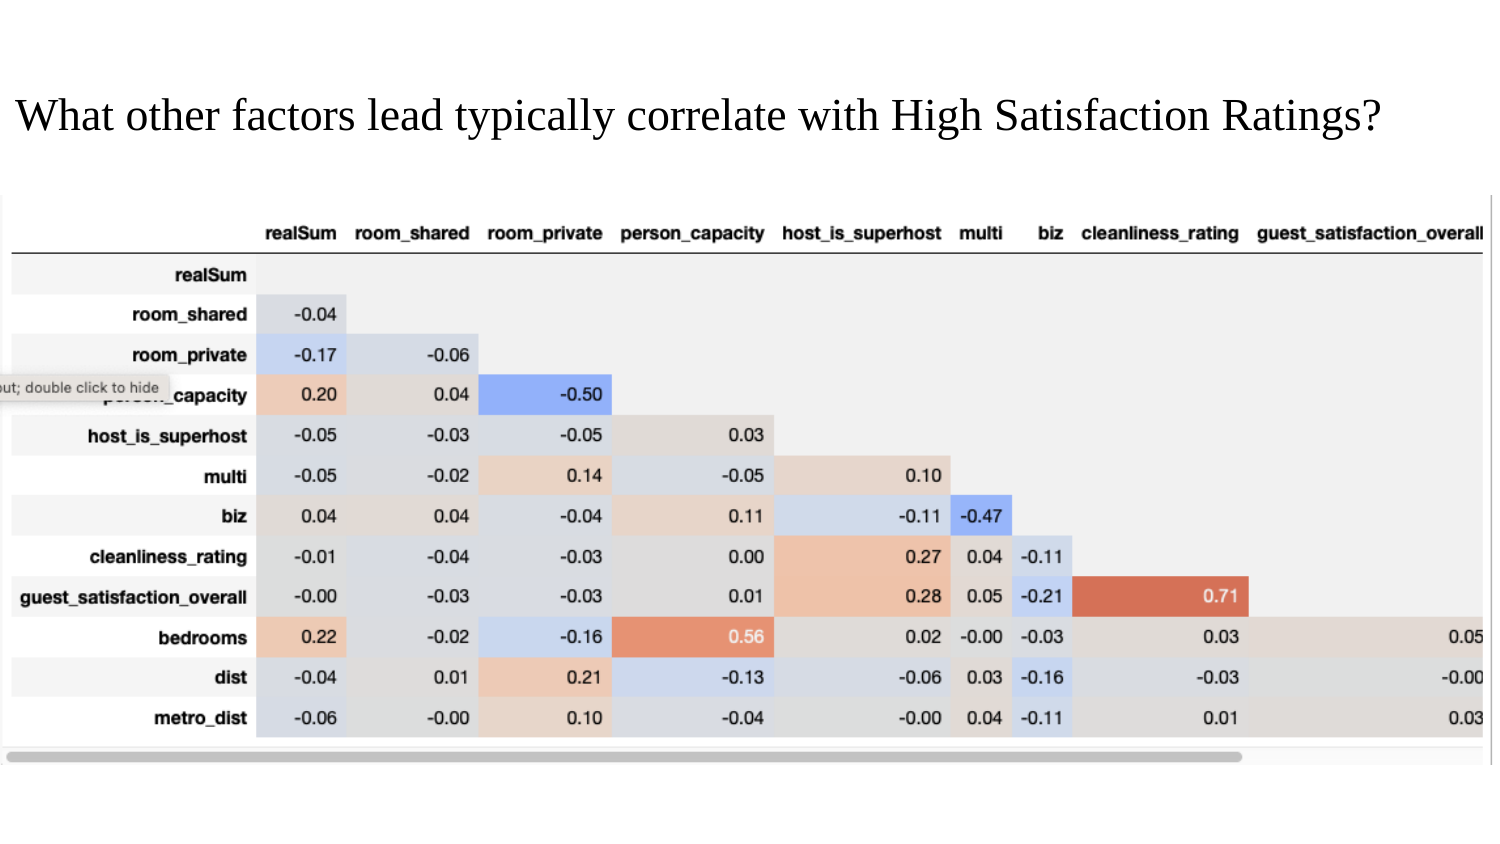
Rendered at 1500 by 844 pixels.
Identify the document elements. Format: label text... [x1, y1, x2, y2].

title What other factors lead typically correlate with High Satisfaction Ratings? [0, 69, 1500, 164]
picture [0, 195, 1500, 765]
